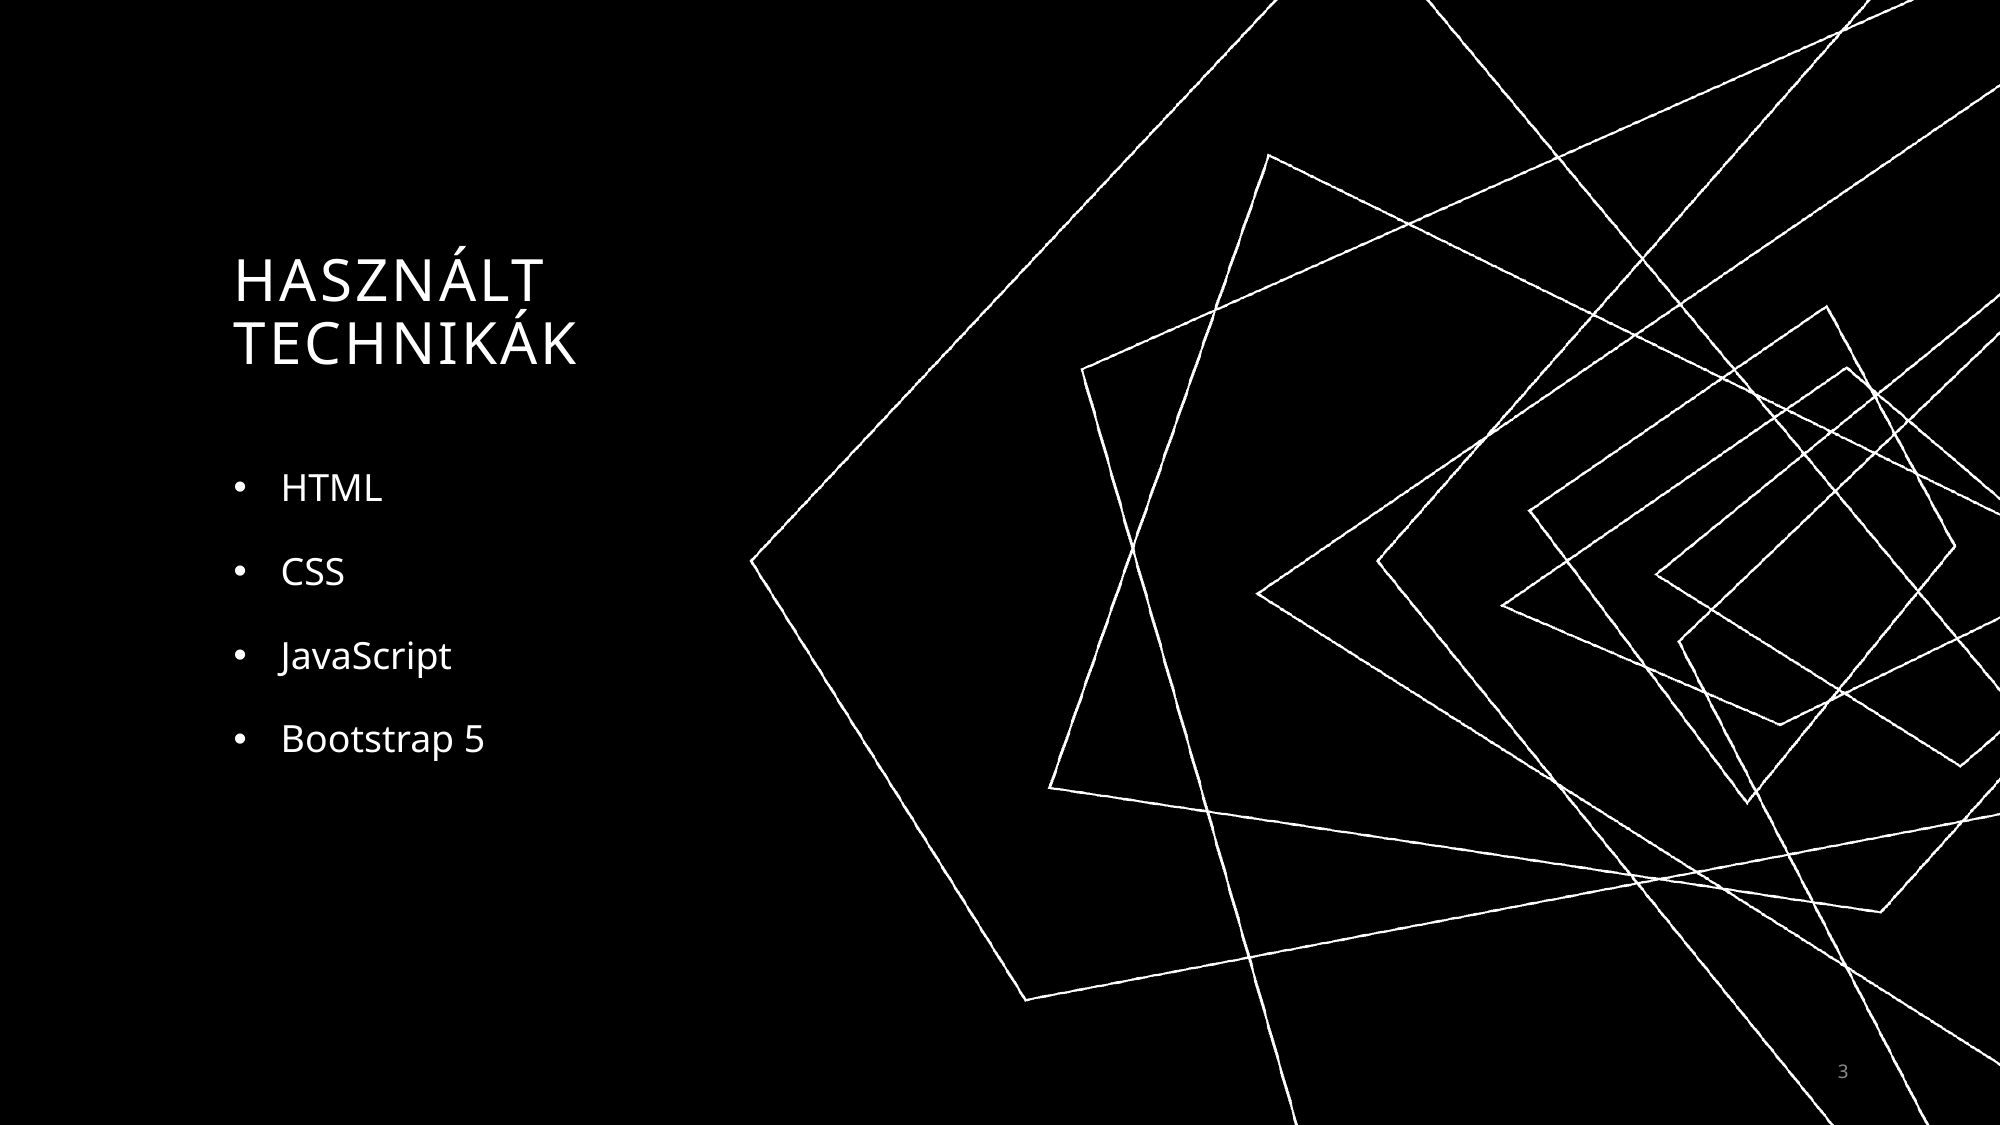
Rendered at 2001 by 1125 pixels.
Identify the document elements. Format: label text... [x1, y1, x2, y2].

slide_number 3 [1701, 1042, 1864, 1103]
picture [693, 0, 2000, 1125]
title Használt technikák [218, 167, 694, 385]
list HTML CSS JavaScript Bootstrap 5 [218, 438, 694, 975]
